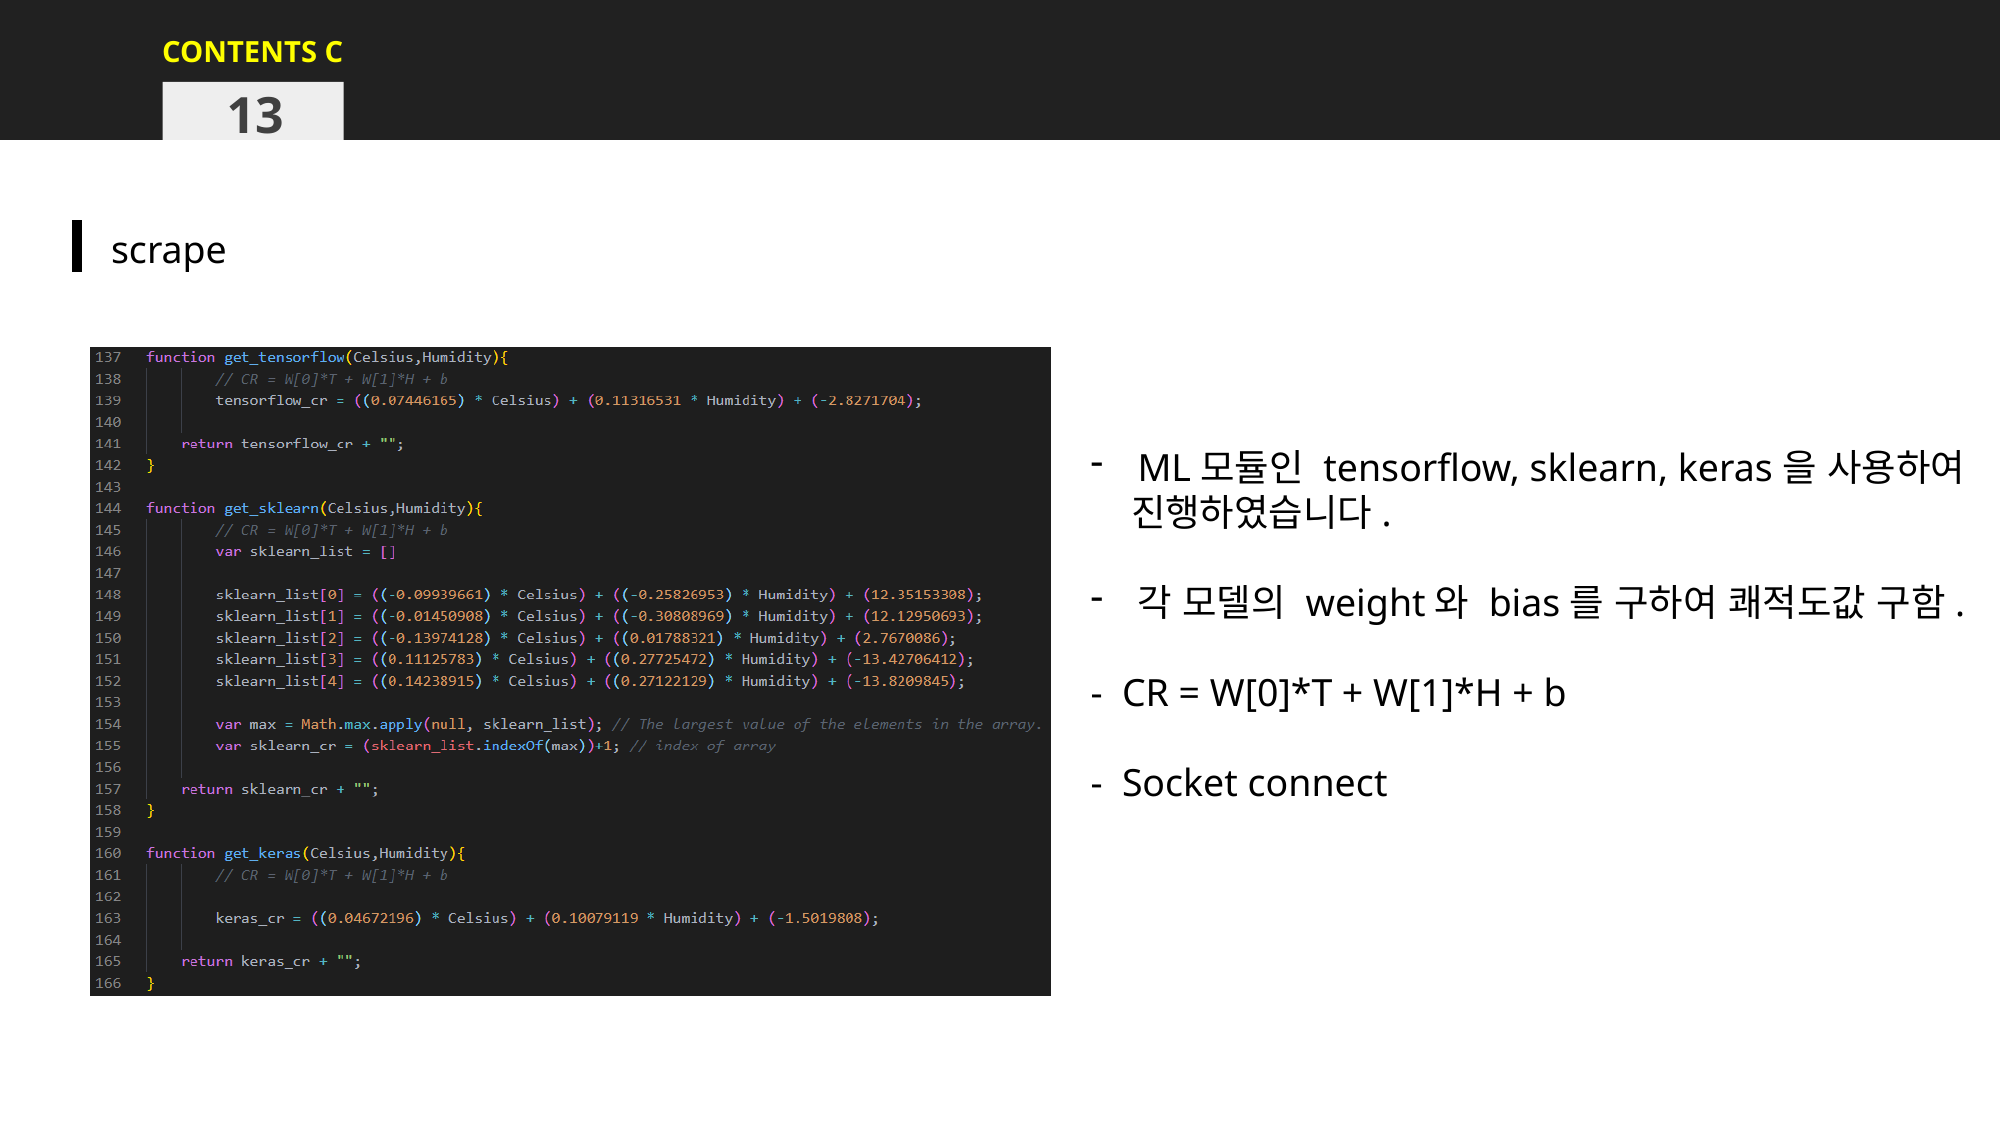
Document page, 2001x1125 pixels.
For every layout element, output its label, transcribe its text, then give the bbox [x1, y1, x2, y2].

text_box [72, 220, 82, 272]
picture [90, 347, 1051, 996]
text_box scrape [96, 219, 242, 279]
text_box [161, 81, 211, 141]
text_box 13 [211, 75, 299, 151]
text_box [0, 0, 2000, 141]
text_box ML모듈인 tensorflow, sklearn, keras을 사용하여 진행하였습니다. 각 모델의 weight와 bias를 구하여 쾌적도값 구함. - CR = W[0]*T + W[1]*H + b - Socket connect [1075, 436, 1989, 857]
text_box CONTENTS C [147, 8, 359, 76]
text_box [299, 81, 345, 141]
